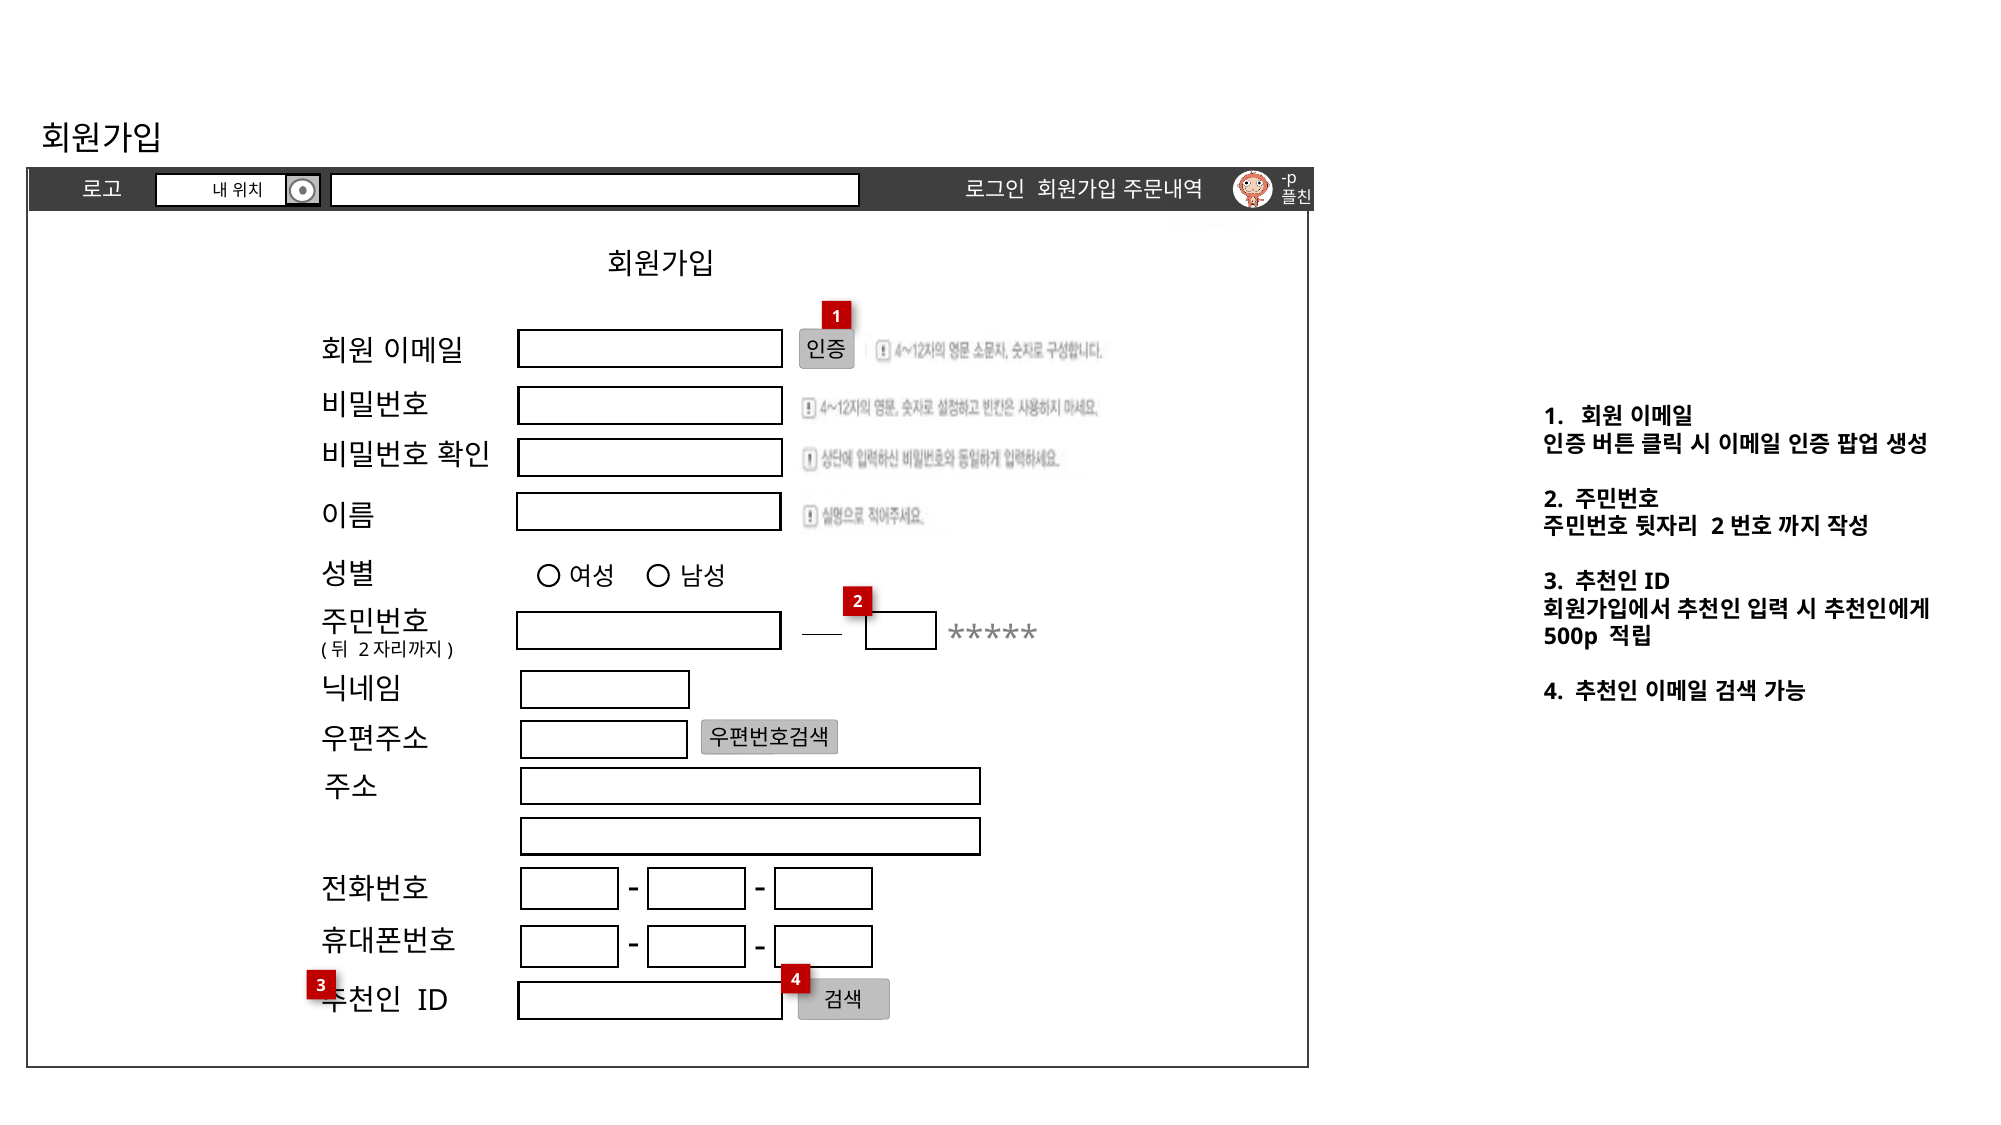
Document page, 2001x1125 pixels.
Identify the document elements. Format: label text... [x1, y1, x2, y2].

text_box 휴대폰번호 [306, 914, 489, 965]
text_box [516, 611, 782, 650]
text_box 추천인 ID [306, 974, 536, 1024]
text_box [517, 329, 783, 368]
text_box 로그인 회원가입 주문내역 [941, 167, 998, 210]
text_box [865, 611, 937, 650]
text_box 주민번호 (뒤 2자리까지) [306, 595, 489, 668]
text_box [689, 925, 739, 968]
text_box 회원가입 [592, 237, 1001, 288]
text_box 닉네임 [306, 668, 480, 712]
text_box 3 [306, 969, 336, 1000]
text_box [26, 167, 1308, 1067]
text_box 여성 [555, 552, 665, 598]
text_box 인증 [798, 327, 856, 370]
text_box 성별 [306, 548, 489, 595]
picture [865, 331, 1113, 366]
picture [801, 382, 1101, 424]
text_box [816, 925, 873, 968]
text_box - [612, 910, 689, 971]
text_box [537, 563, 555, 588]
text_box 검색 [797, 977, 891, 1021]
text_box [520, 867, 612, 910]
text_box [816, 867, 873, 910]
picture [799, 440, 1086, 477]
text_box [517, 438, 783, 477]
text_box 비밀번호 확인 [306, 428, 560, 479]
text_box - [739, 854, 816, 913]
text_box 4 [781, 963, 811, 994]
text_box 1 [821, 300, 852, 328]
text_box [520, 720, 688, 759]
text_box 우편주소 [306, 712, 560, 763]
text_box 주소 [309, 761, 563, 811]
text_box [285, 174, 321, 205]
text_box 이름 [306, 489, 489, 540]
text_box 내 위치 [155, 173, 321, 207]
text_box 로고 [49, 167, 156, 211]
text_box [520, 925, 612, 968]
text_box -p 플친 [1266, 159, 1328, 214]
picture [801, 491, 951, 535]
text_box [536, 981, 783, 1020]
text_box 회원가입 [26, 110, 179, 165]
text_box [520, 817, 981, 856]
text_box [520, 767, 981, 805]
text_box 남성 [665, 552, 790, 598]
text_box [517, 386, 783, 425]
text_box [156, 168, 941, 210]
picture [1232, 170, 1273, 208]
text_box [298, 185, 308, 196]
text_box [288, 178, 316, 204]
text_box 전화번호 [306, 862, 489, 913]
text_box 로그인 회원가입 주문내역 [1078, 167, 1228, 210]
text_box 우편번호검색 [700, 718, 839, 756]
text_box ***** [931, 616, 1179, 655]
text_box 회원 이메일 [306, 324, 499, 375]
text_box 회원 이메일 인증 버튼 클릭 시 이메일 인증 팝업 생성 2. 주민번호 주민번호 뒷자리 2번호 까지 작성 3. 추천인ID 회원가입에서 추천인 입력 시 추천인에게 500p 적립 4. 추천인 이메일 검색 가능 [1543, 119, 1991, 986]
text_box [330, 173, 860, 207]
text_box [689, 867, 739, 910]
text_box [1228, 168, 1266, 210]
text_box 비밀번호 [306, 379, 560, 428]
text_box - [612, 854, 689, 910]
text_box [516, 492, 782, 531]
text_box [29, 168, 49, 210]
picture [998, 149, 1111, 228]
text_box [520, 670, 690, 709]
text_box 2 [843, 586, 873, 616]
text_box - [739, 913, 816, 974]
text_box [646, 563, 665, 588]
